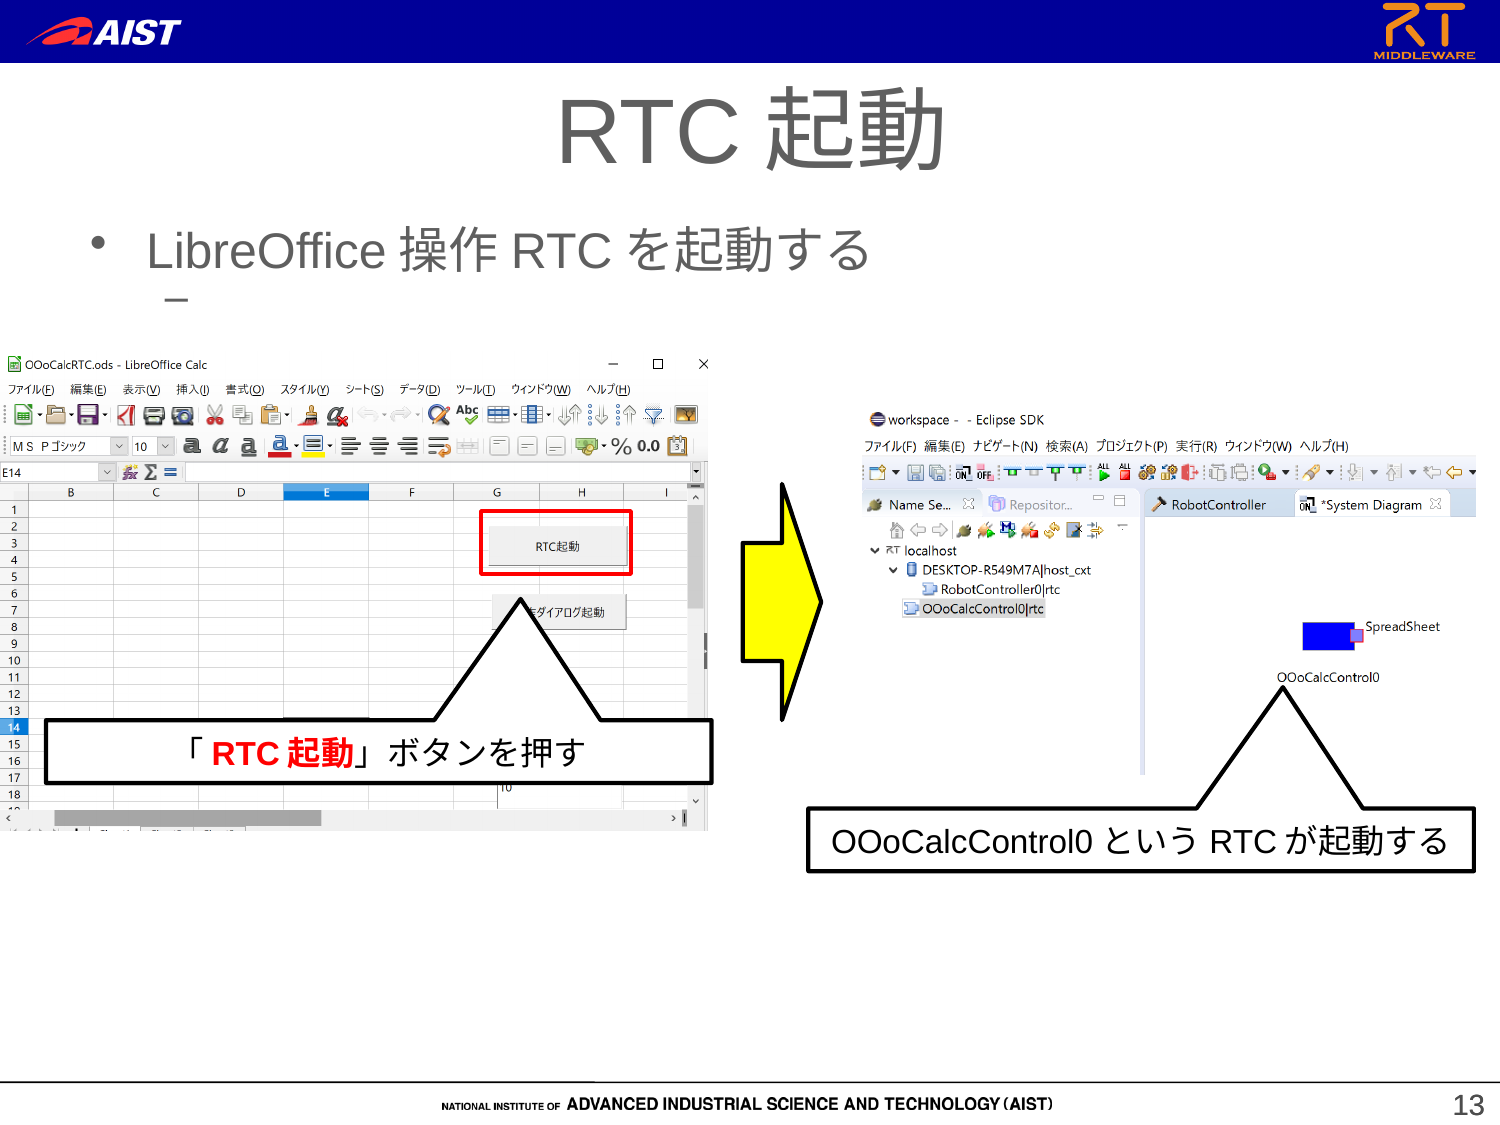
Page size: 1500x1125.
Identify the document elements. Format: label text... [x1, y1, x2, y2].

text_box 13 [1149, 1078, 1500, 1125]
picture [442, 1097, 1052, 1110]
title RTC起動 [29, 66, 1474, 208]
text_box OOoCalcControl0というRTCが起動する [806, 783, 1476, 874]
picture [0, 0, 1500, 63]
picture [0, 350, 708, 831]
text_box [740, 481, 824, 723]
text_box LibreOffice操作RTCを起動する [74, 222, 1374, 365]
picture [862, 407, 1476, 775]
